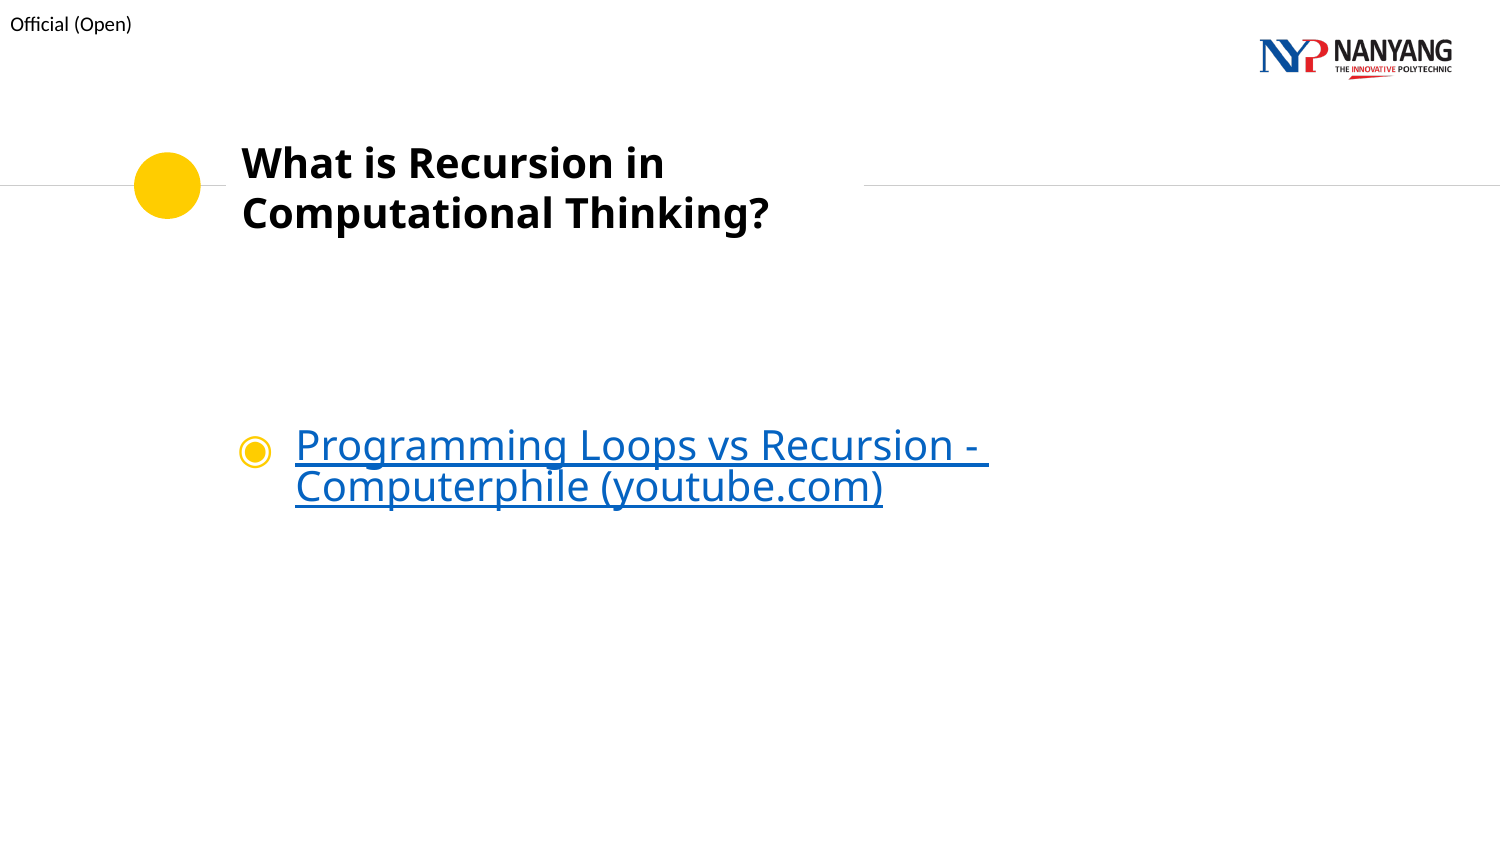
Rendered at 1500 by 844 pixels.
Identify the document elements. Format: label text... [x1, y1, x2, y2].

picture [1247, 27, 1464, 92]
list Programming Loops vs Recursion - Computerphile (youtube.com) [205, 278, 1020, 566]
title What is Recursion in Computational Thinking? [226, 151, 863, 223]
